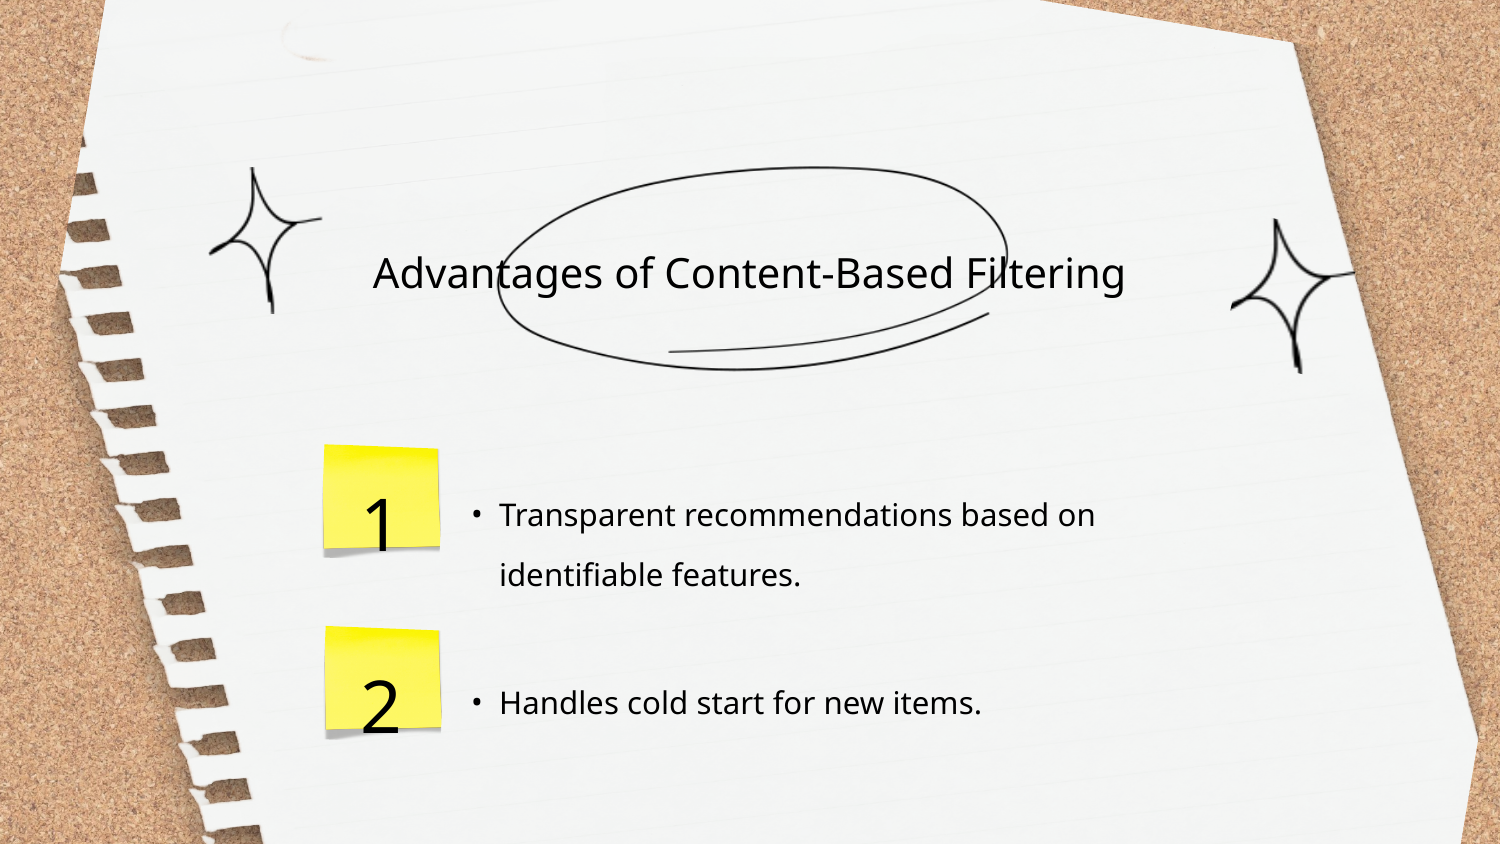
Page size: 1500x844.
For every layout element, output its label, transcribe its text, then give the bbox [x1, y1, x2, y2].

text_box [0, 0, 1500, 844]
text_box 1 [327, 444, 435, 548]
text_box 2 [327, 625, 435, 730]
text_box Advantages of Content-Based Filtering [332, 151, 1168, 373]
text_box Transparent recommendations based on identifiable features. [444, 471, 1230, 618]
text_box [0, 0, 105, 623]
text_box [1045, 0, 1500, 77]
text_box [208, 167, 323, 314]
text_box [1461, 615, 1500, 844]
text_box Handles cold start for new items. [444, 660, 1230, 807]
text_box [319, 444, 444, 563]
text_box [321, 625, 446, 744]
text_box [1220, 213, 1363, 381]
